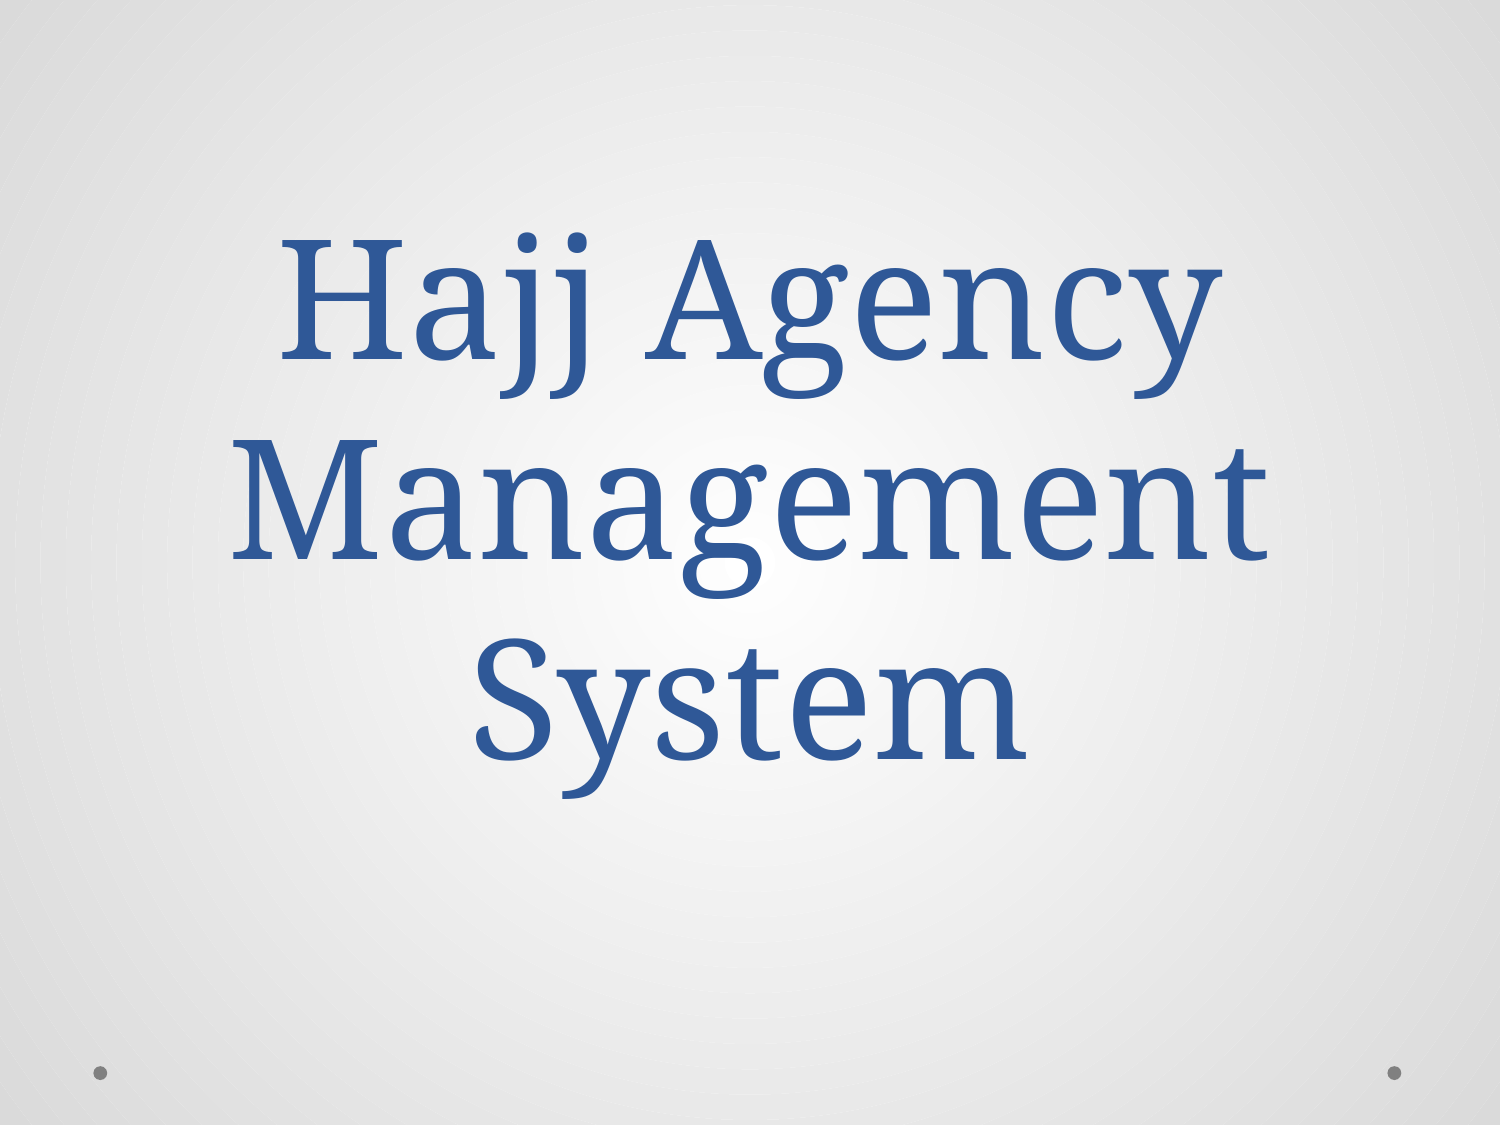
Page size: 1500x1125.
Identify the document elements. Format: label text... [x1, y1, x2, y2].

title Hajj Agency Management System [112, 99, 1388, 800]
